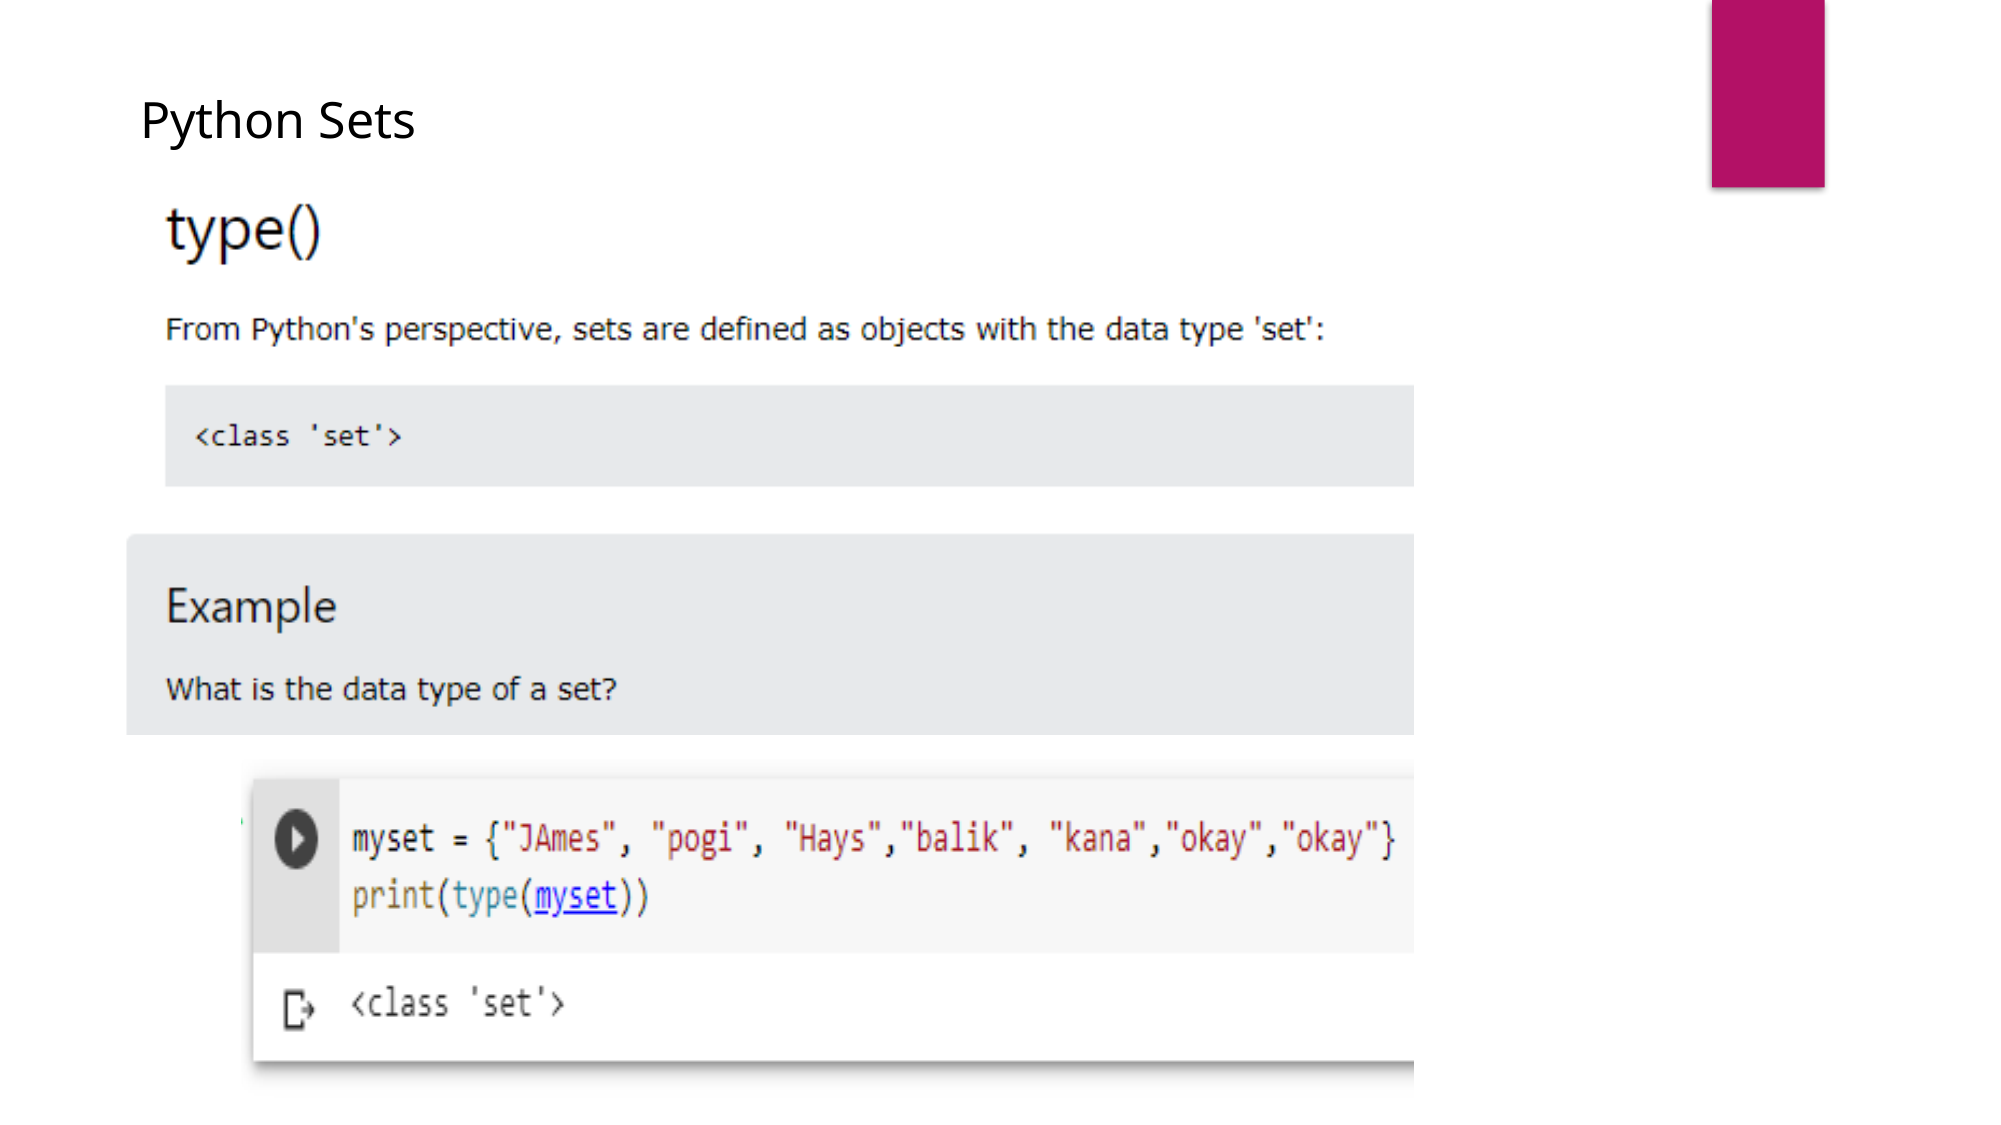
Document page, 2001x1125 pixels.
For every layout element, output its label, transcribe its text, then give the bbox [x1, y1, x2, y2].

picture [124, 180, 1414, 735]
text_box Python Sets [125, 81, 968, 156]
picture [241, 758, 1414, 1098]
